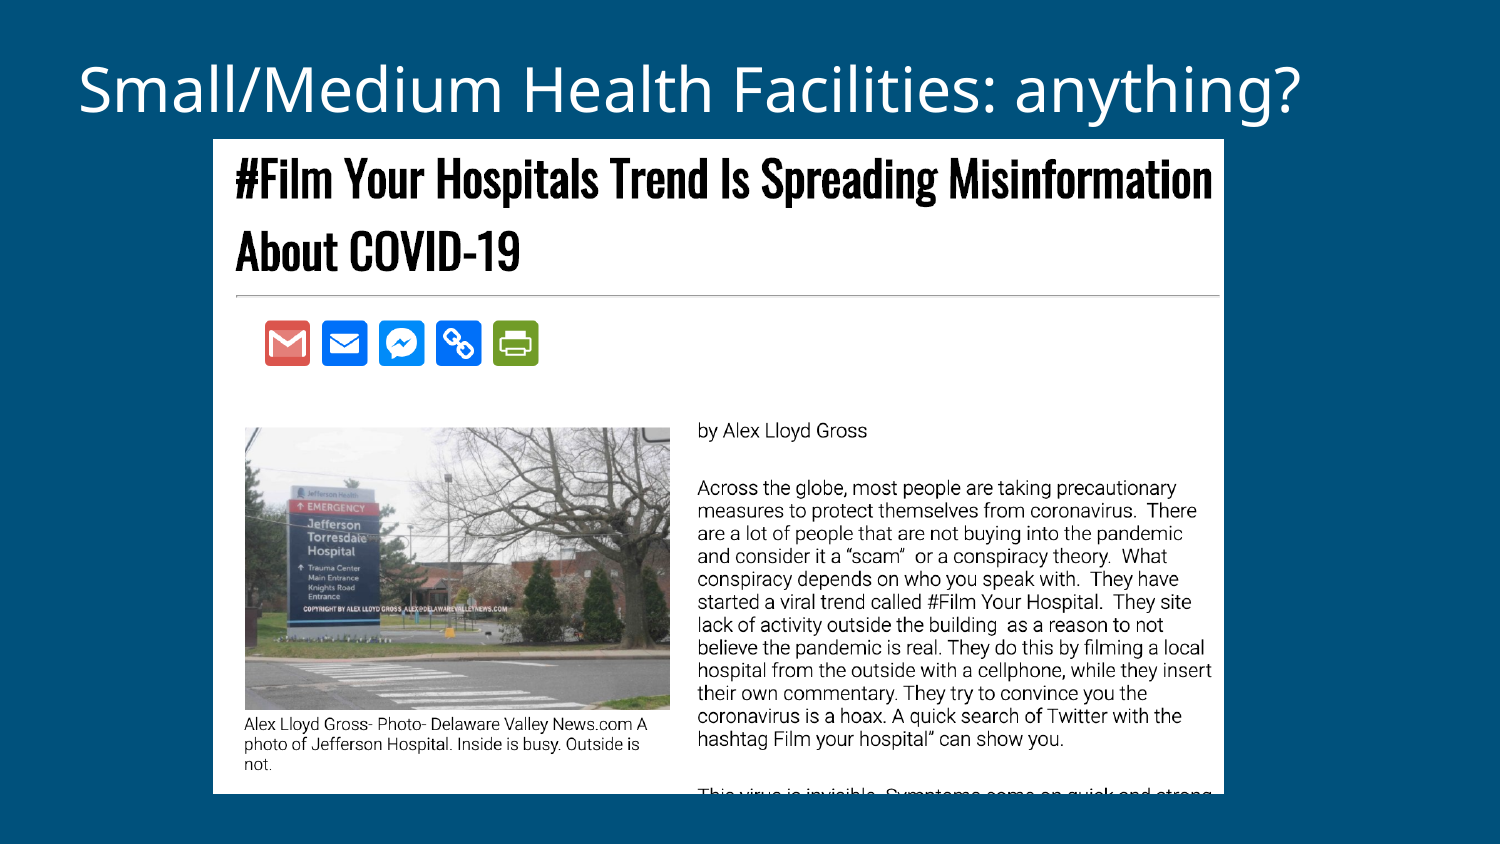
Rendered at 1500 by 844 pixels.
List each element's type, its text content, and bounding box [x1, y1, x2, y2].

title Small/Medium Health Facilities: anything? [63, 26, 1437, 141]
picture [214, 140, 1223, 793]
